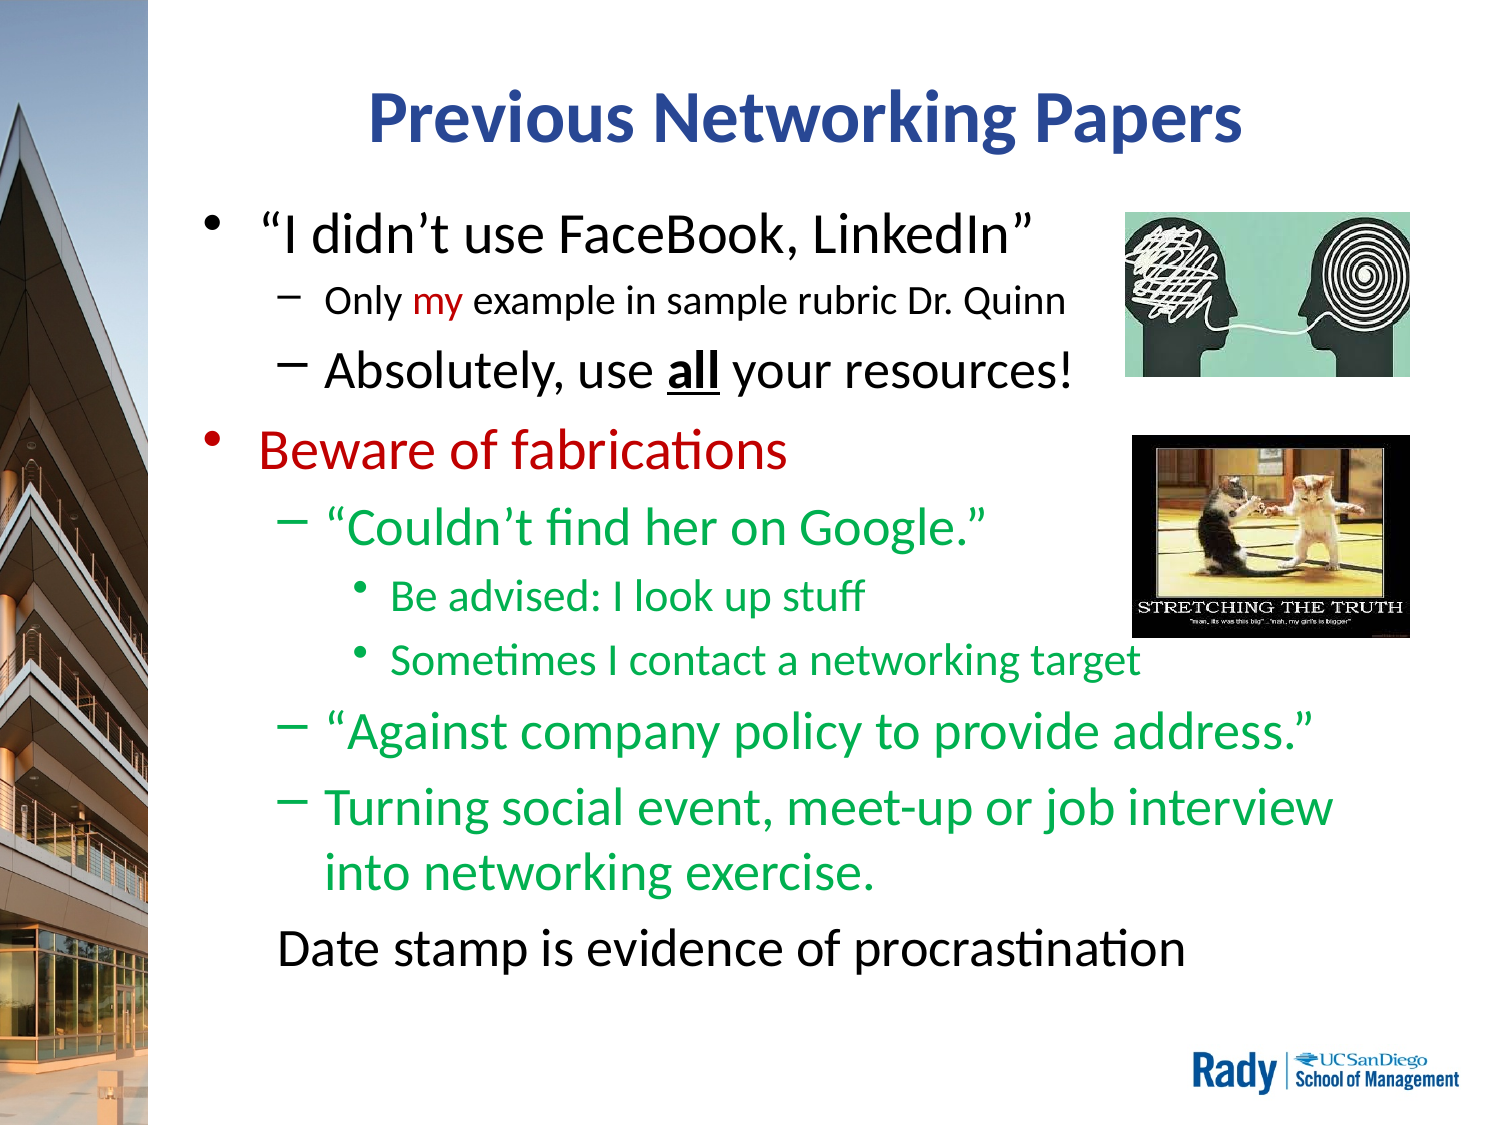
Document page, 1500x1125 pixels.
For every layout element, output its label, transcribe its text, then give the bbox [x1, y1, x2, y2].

picture [1132, 435, 1410, 638]
picture [1187, 1044, 1463, 1101]
picture [1124, 212, 1410, 378]
text_box [552, 684, 1239, 919]
title Previous Networking Papers [187, 62, 1426, 163]
list “I didn’t use FaceBook, LinkedIn” Only my example in sample rubric Dr. Quinn Absolutely, use all your resources! Beware of fabrications “Couldn’t find her on Google.” Be advised: I look up stuff Sometimes I contact a networking target “Against company policy to provide address.” Turning social event, meet-up or job interview into networking exercise. Date stamp is evidence of procrastination [187, 187, 1426, 1026]
picture [0, 0, 148, 1125]
